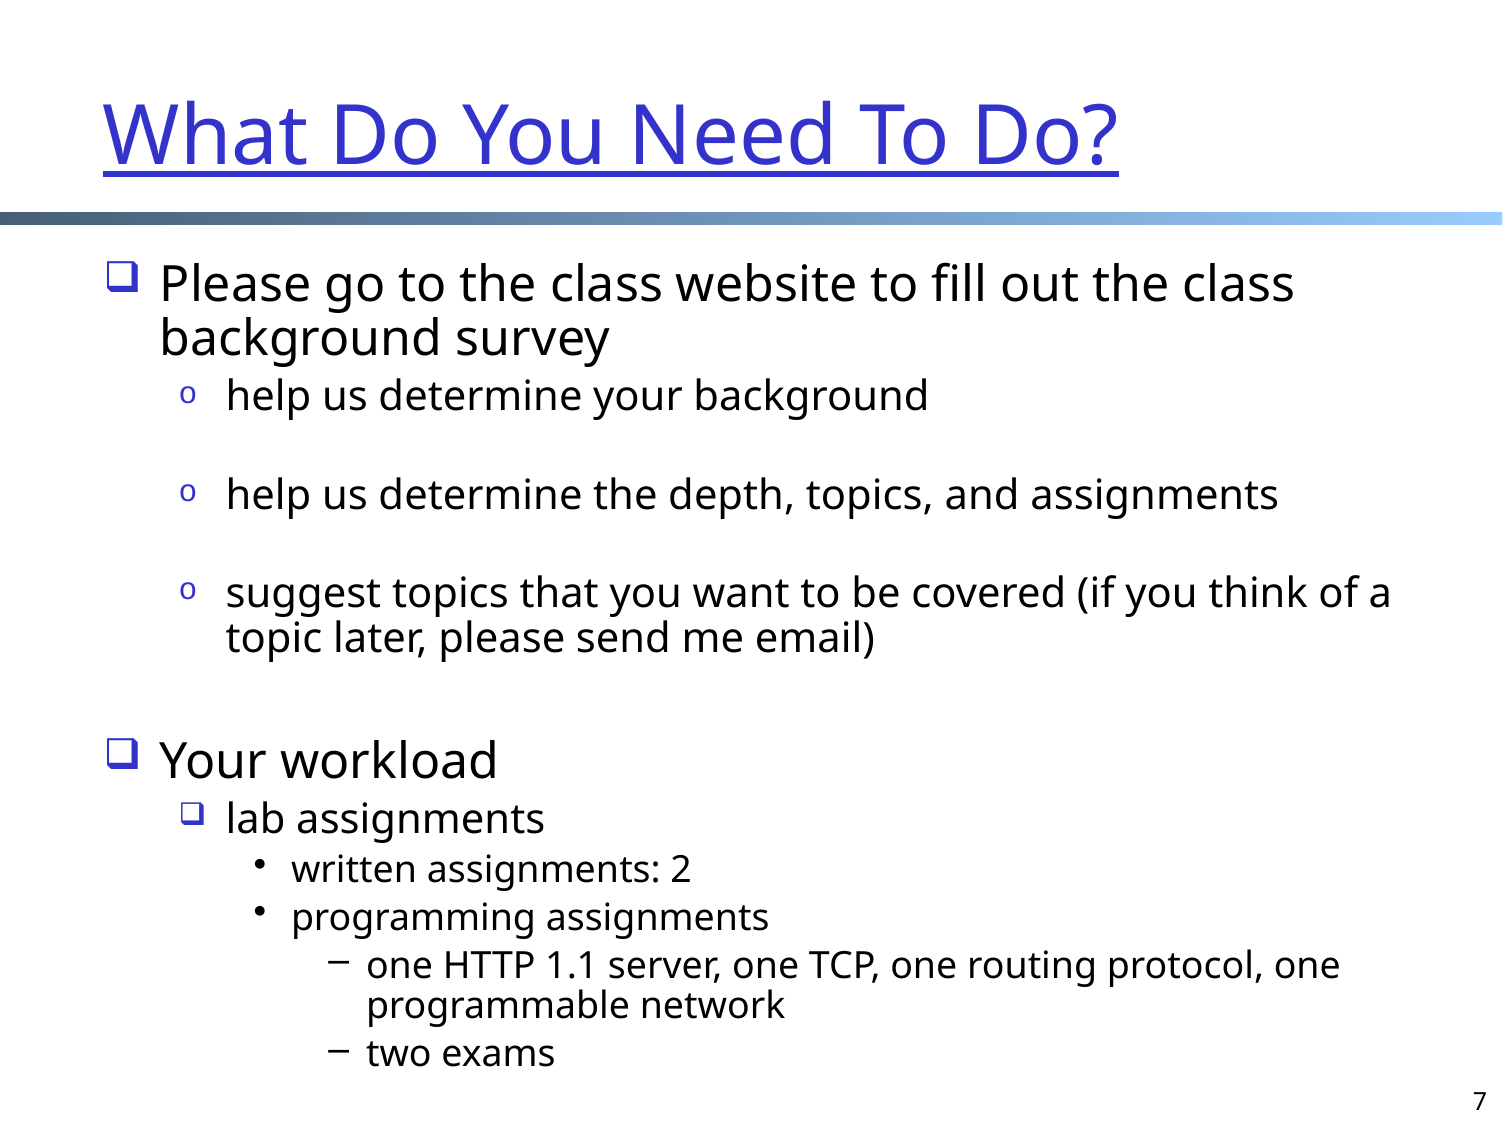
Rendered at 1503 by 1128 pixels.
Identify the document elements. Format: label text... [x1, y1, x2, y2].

list Please go to the class website to fill out the class background survey help us determine your background help us determine the depth, topics, and assignments suggest topics that you want to be covered (if you think of a topic later, please send me email) Your workload lab assignments written assignments: 2 programming assignments one HTTP 1.1 server, one TCP, one routing protocol, one programmable network two exams [88, 251, 1426, 1076]
slide_number 7 [1151, 1051, 1503, 1128]
title What Do You Need To Do? [87, 37, 1365, 226]
